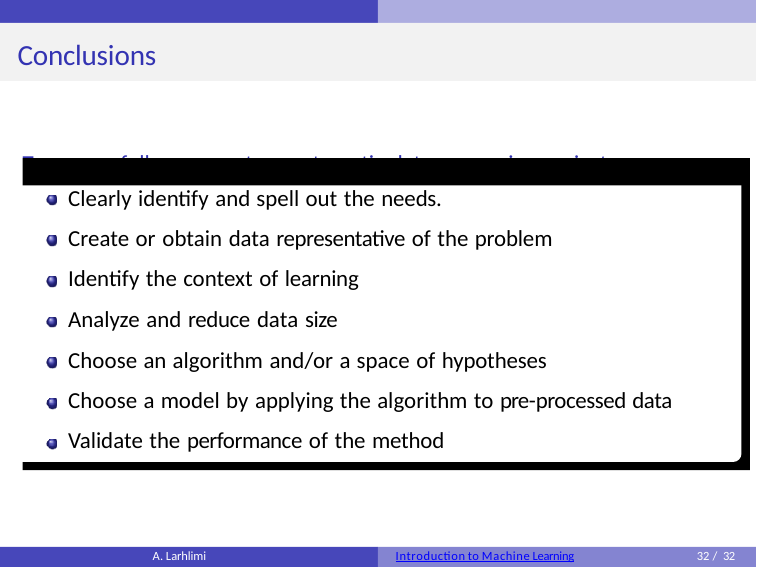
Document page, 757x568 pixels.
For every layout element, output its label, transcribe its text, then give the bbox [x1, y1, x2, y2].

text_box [0, 546, 757, 568]
text_box To successfully carry out an automatic data processing project [22, 151, 611, 156]
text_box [14, 157, 751, 471]
title Conclusions [15, 33, 434, 131]
